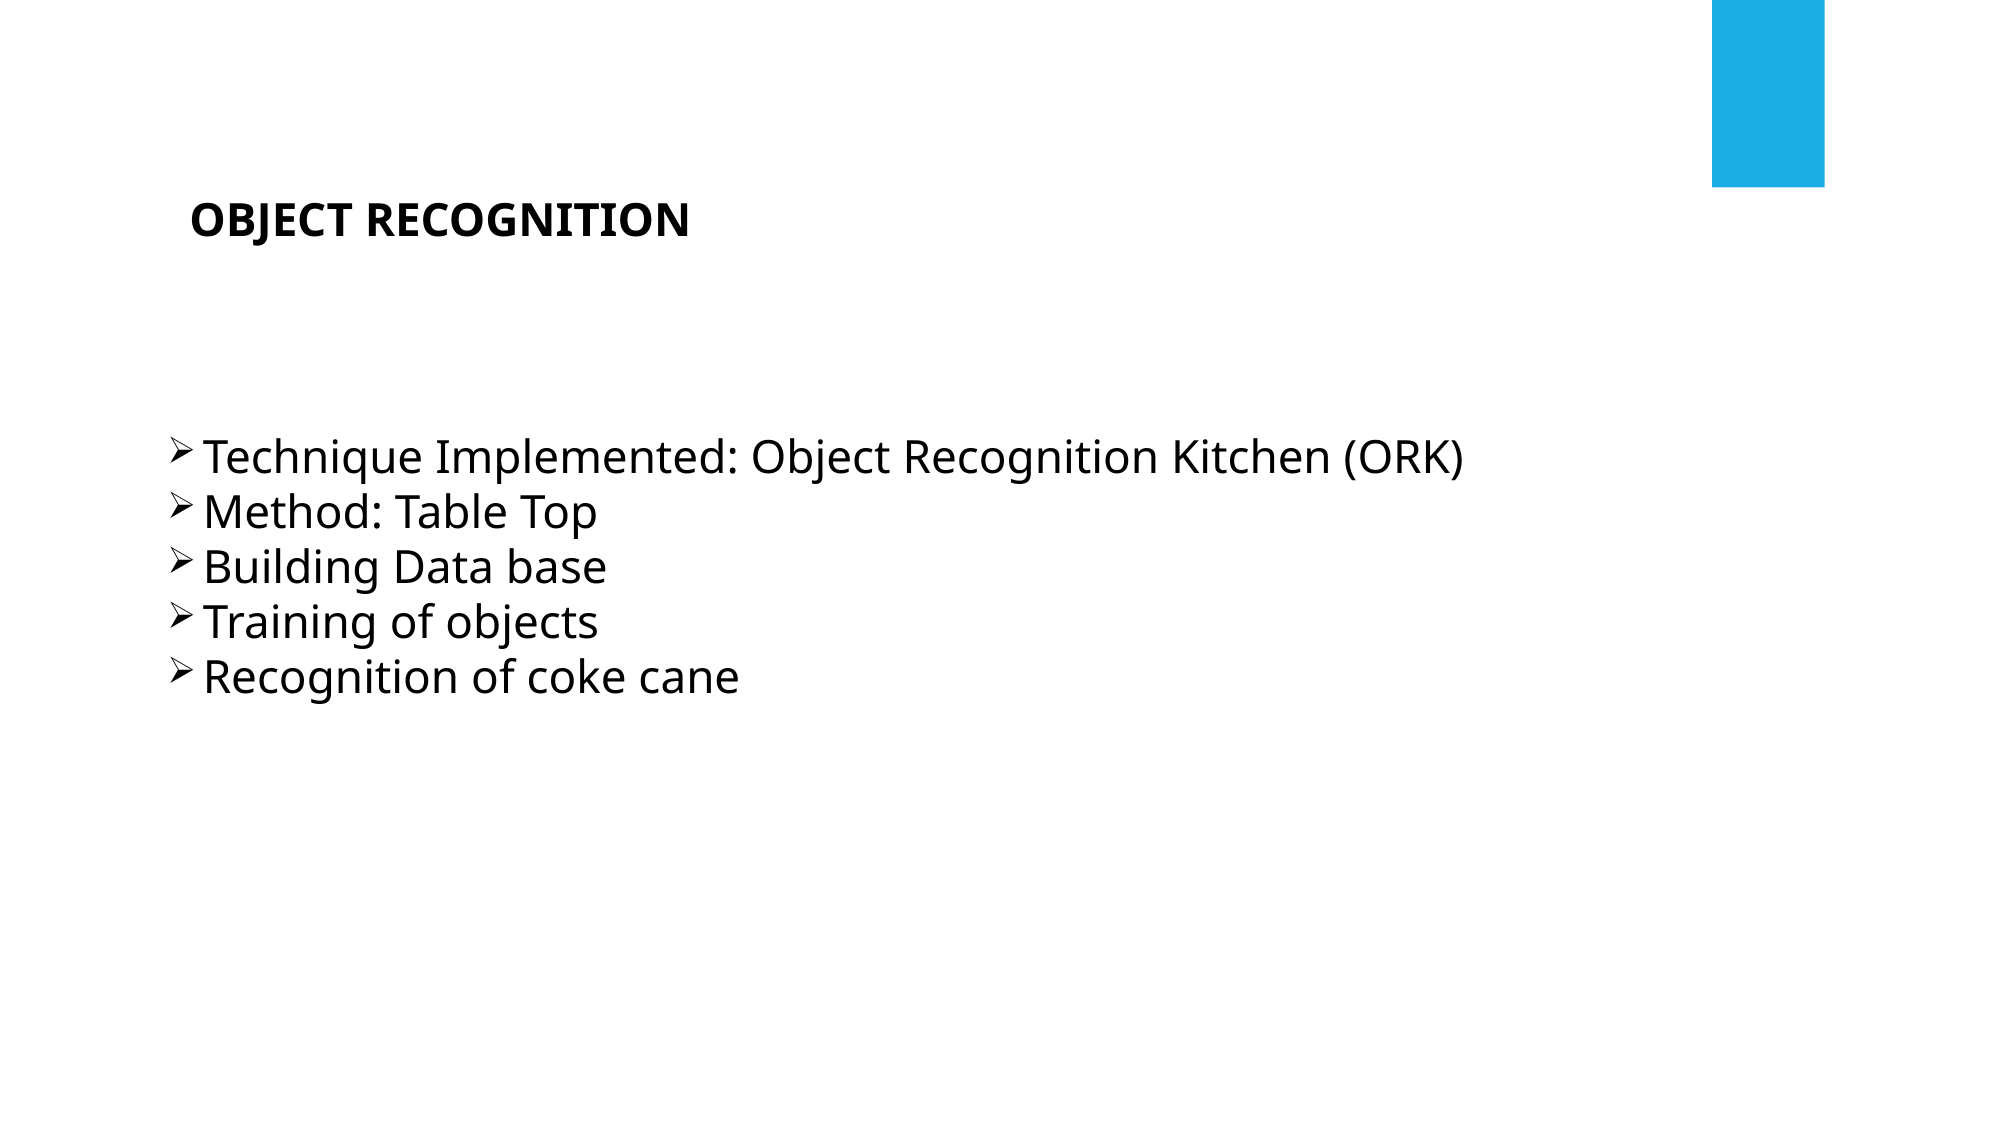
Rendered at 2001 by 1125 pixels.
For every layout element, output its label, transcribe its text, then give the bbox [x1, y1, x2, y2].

text_box Technique Implemented: Object Recognition Kitchen (ORK) Method: Table Top Building Data base Training of objects Recognition of coke cane [152, 419, 1875, 1031]
text_box OBJECT RECOGNITION [189, 159, 1627, 276]
